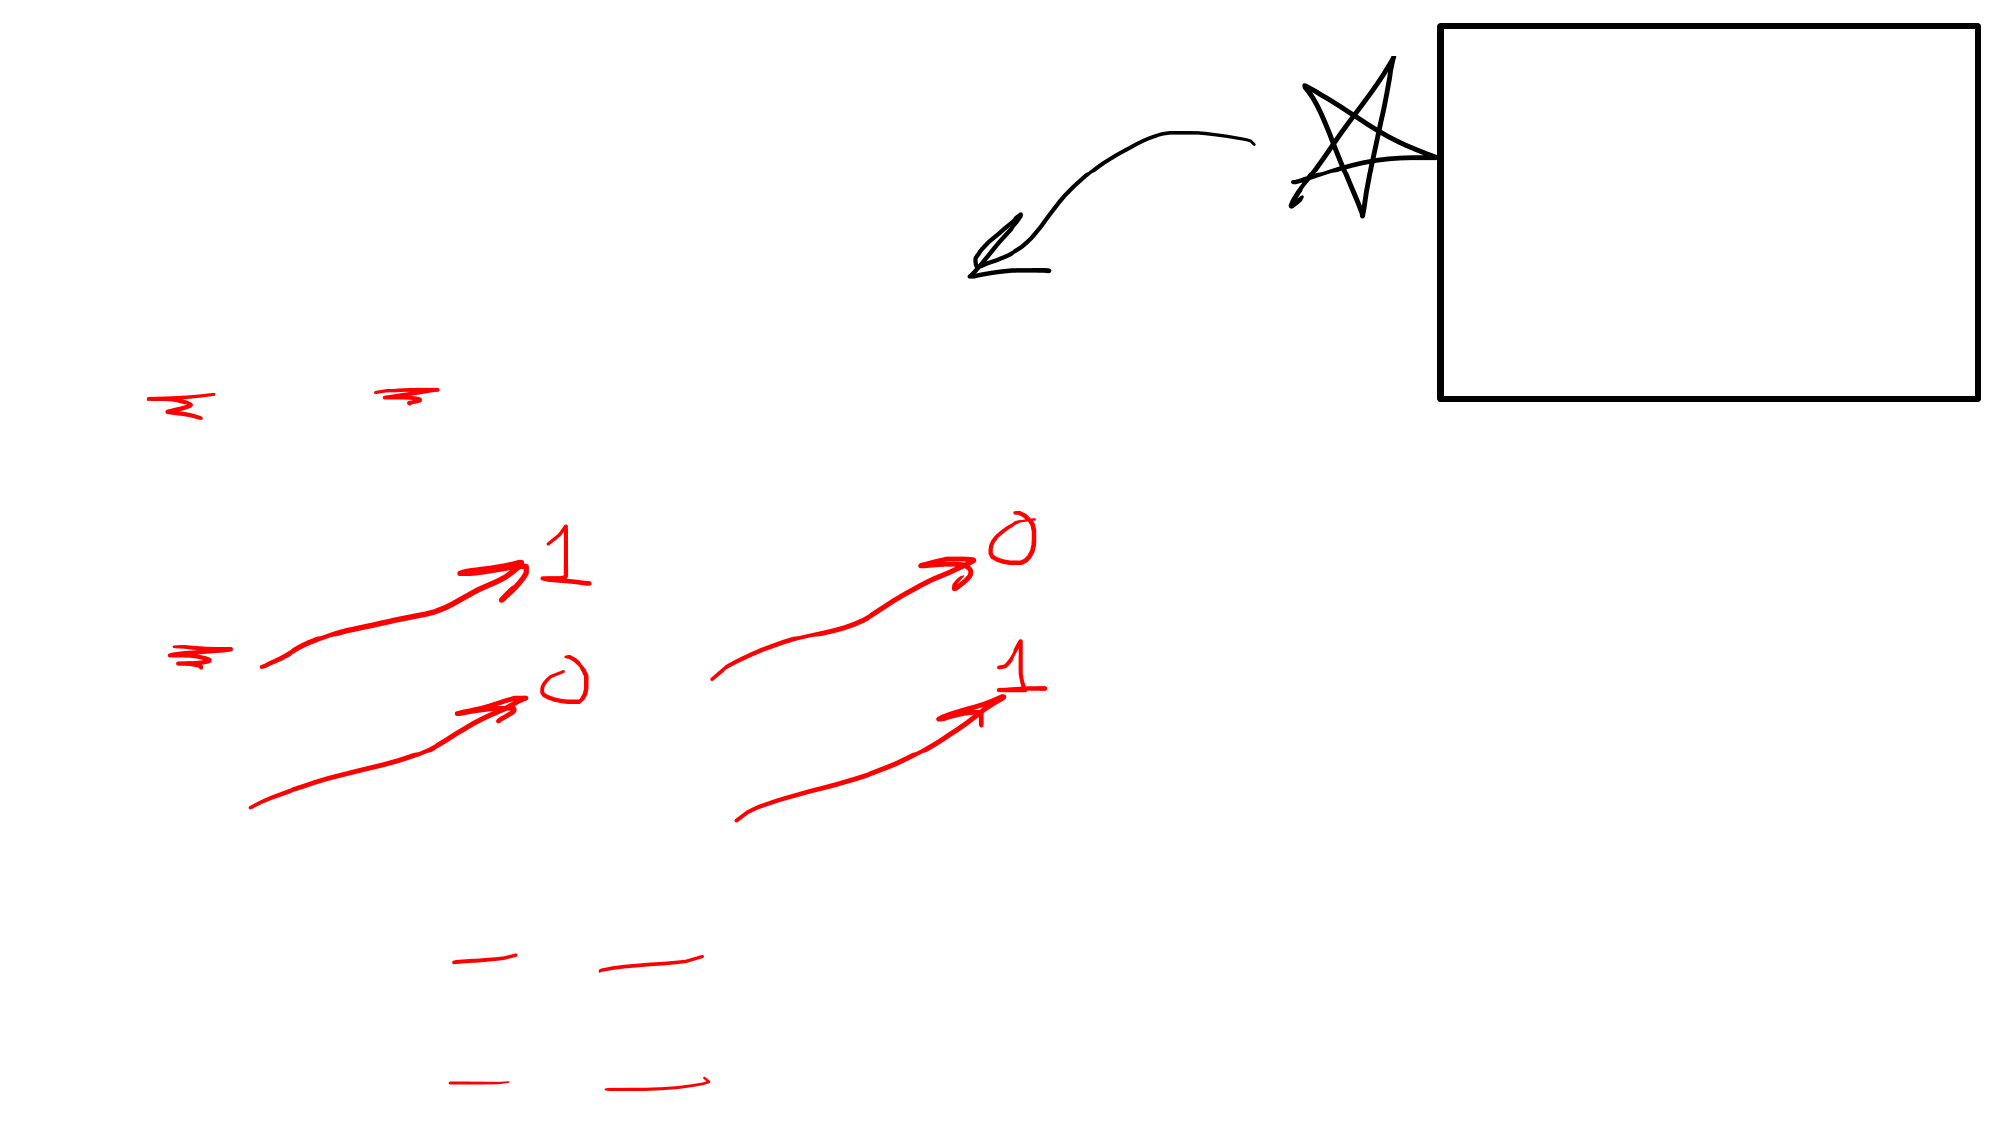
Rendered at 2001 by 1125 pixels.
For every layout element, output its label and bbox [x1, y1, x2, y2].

picture [147, 56, 1447, 1101]
